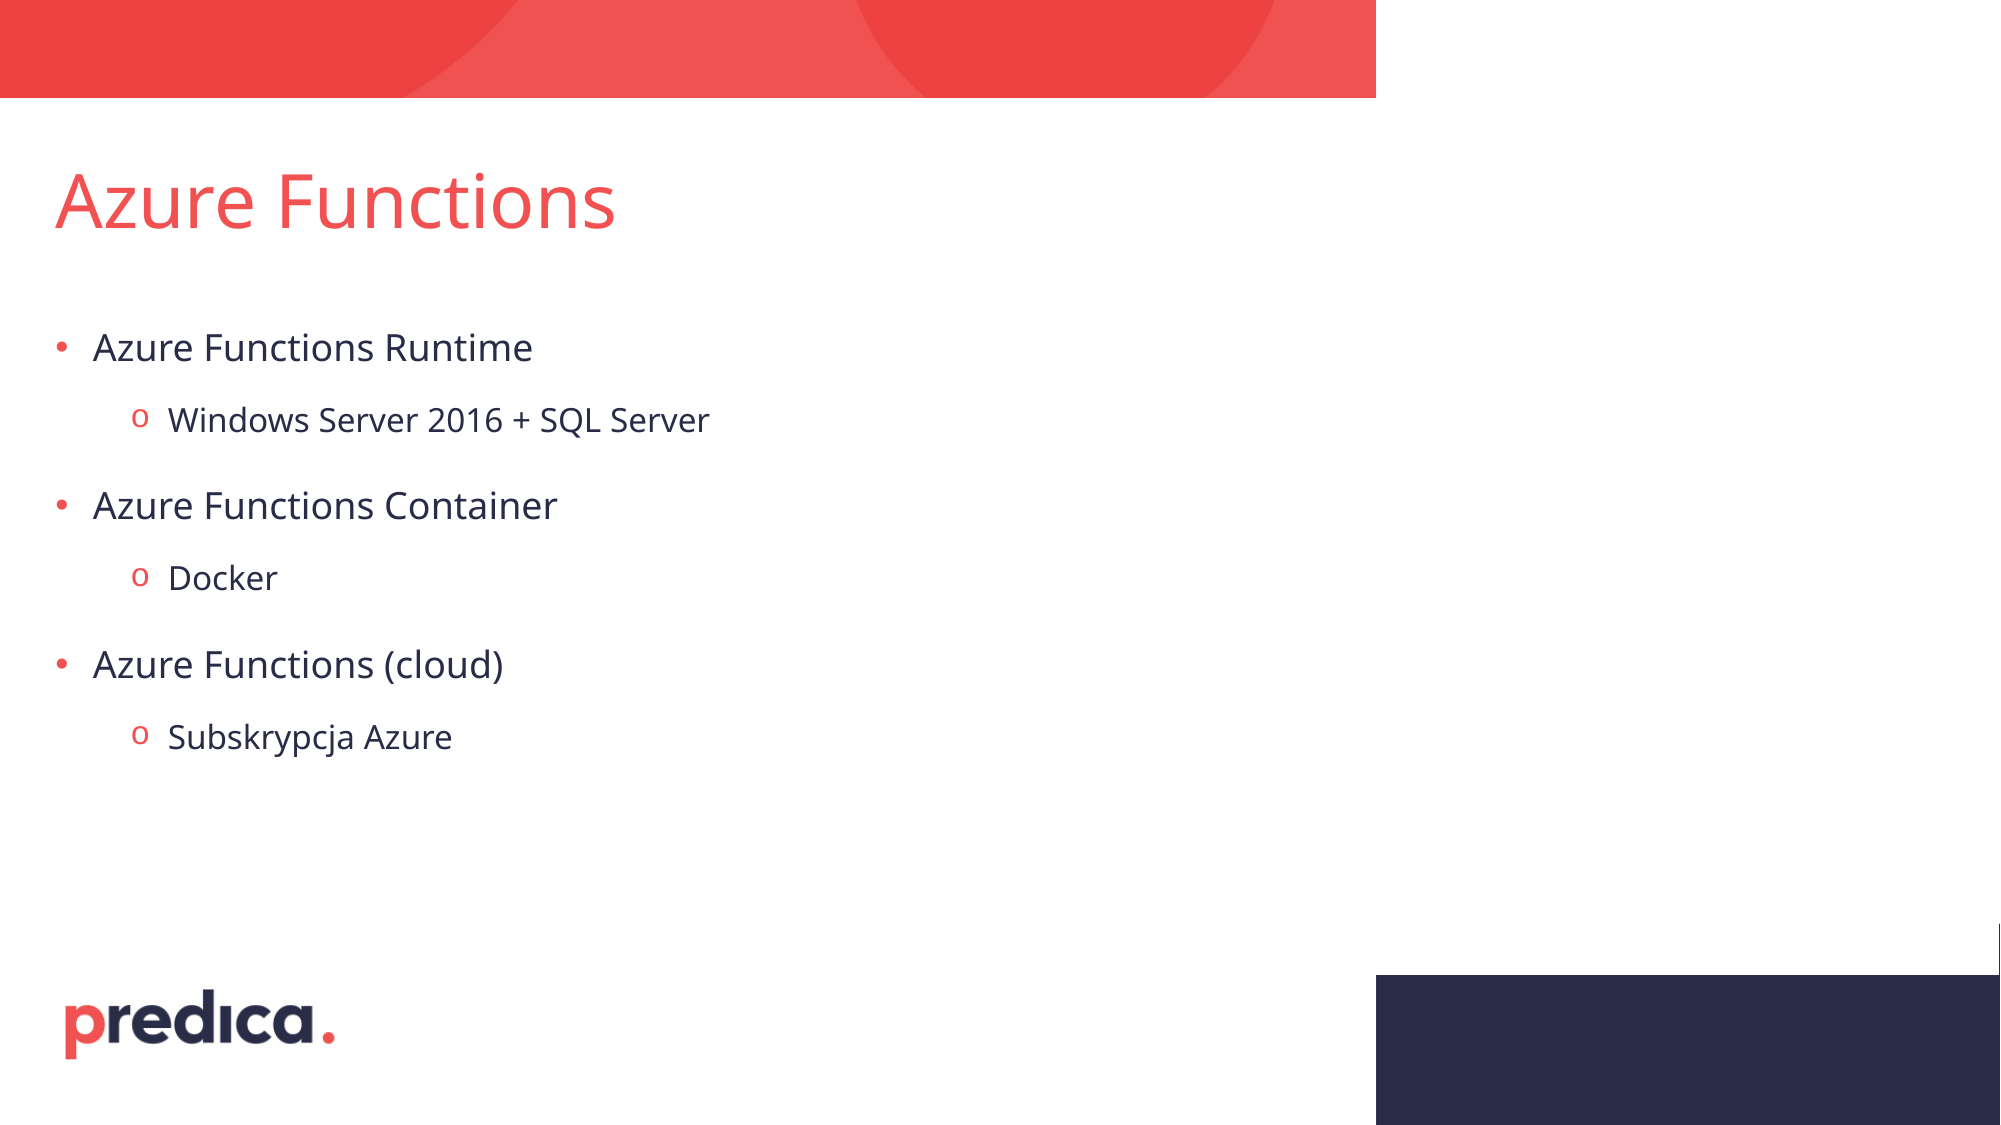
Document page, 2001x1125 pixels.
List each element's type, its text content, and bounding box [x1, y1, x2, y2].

list Azure Functions Runtime Windows Server 2016 + SQL Server Azure Functions Container Docker Azure Functions (cloud) Subskrypcja Azure [40, 293, 1330, 972]
title Azure Functions [40, 130, 1330, 279]
picture [0, 0, 2000, 1125]
